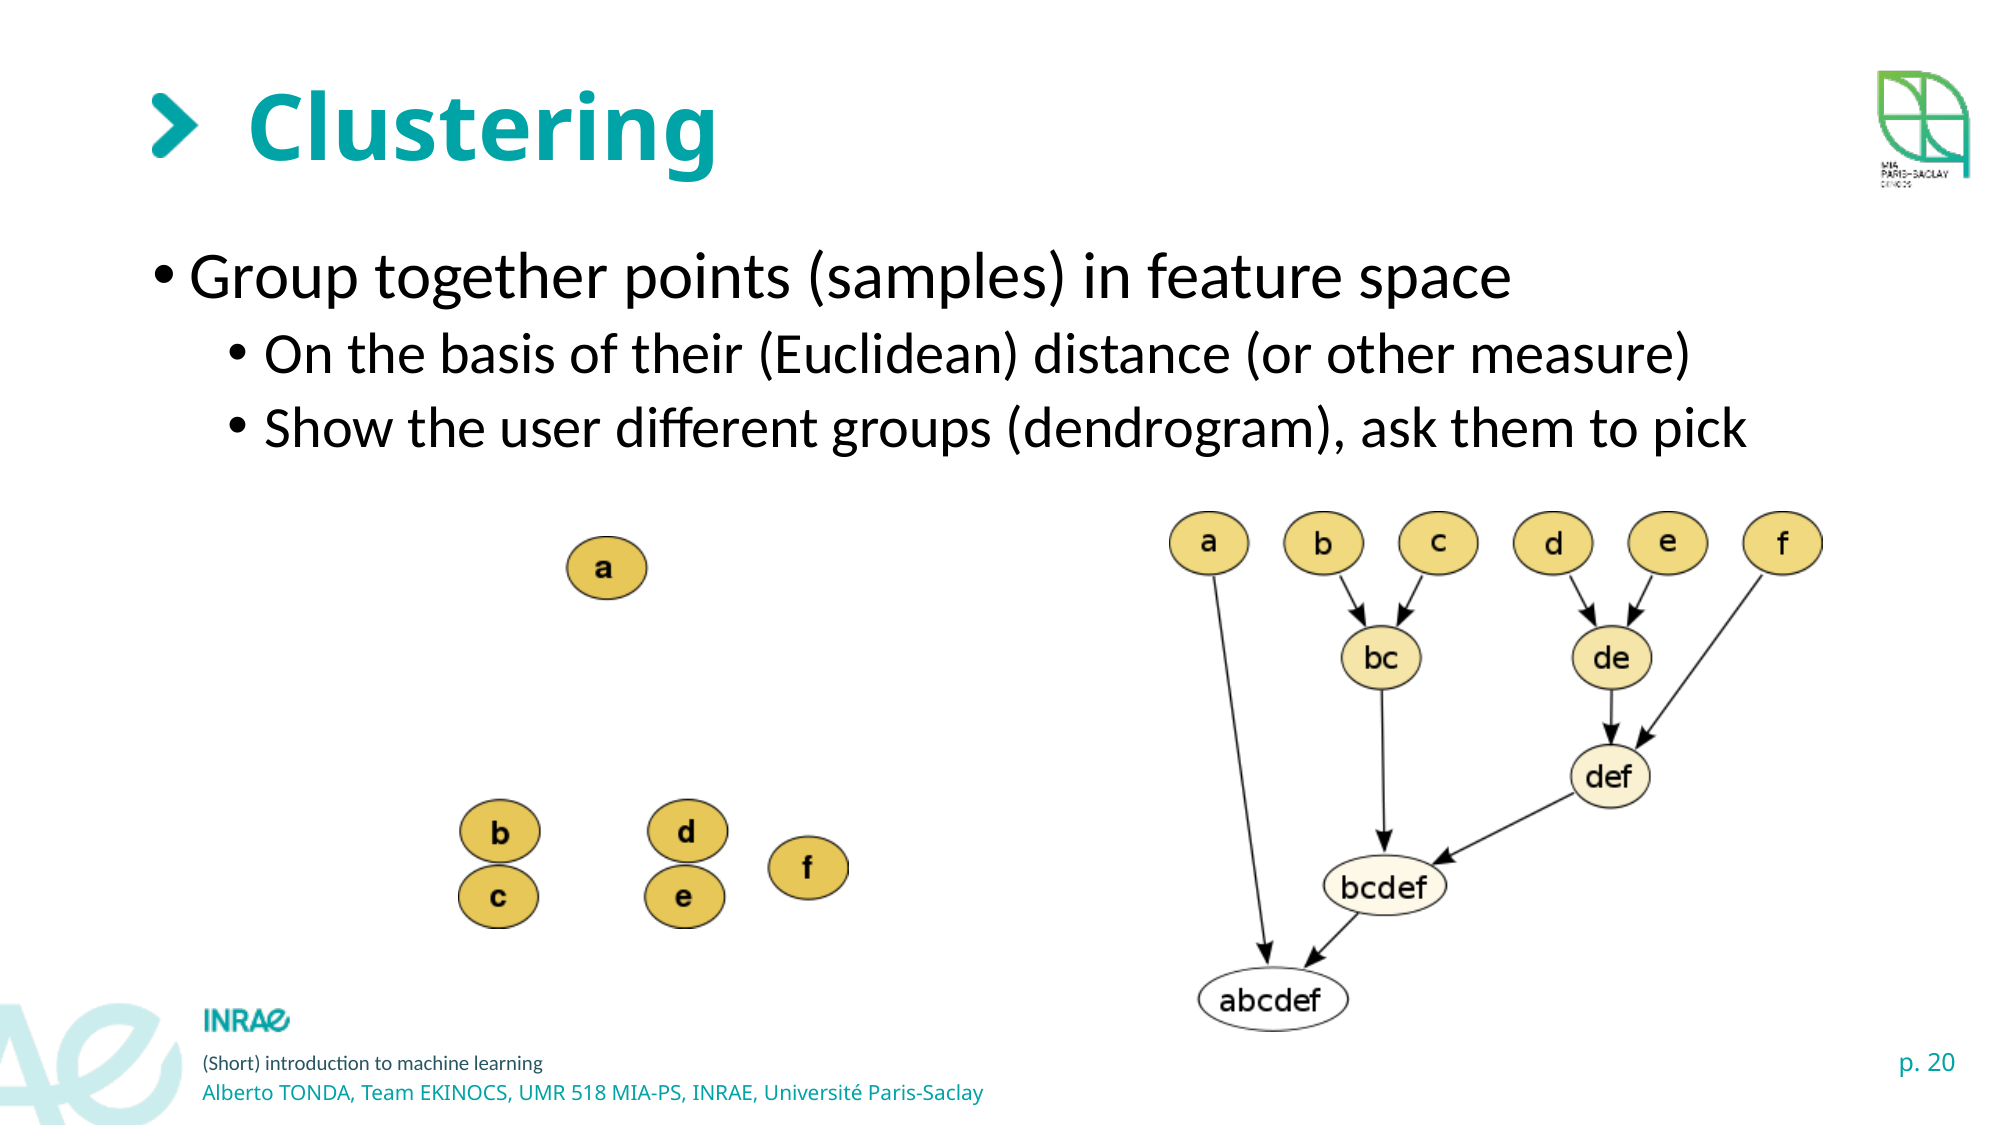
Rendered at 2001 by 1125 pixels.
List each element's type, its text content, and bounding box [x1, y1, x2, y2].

title Clustering [137, 59, 1863, 203]
picture [0, 996, 329, 1125]
picture [458, 536, 849, 929]
picture [1862, 54, 1986, 205]
picture [1169, 511, 1823, 1032]
picture [152, 93, 200, 158]
list Group together points (samples) in feature space On the basis of their (Euclidean) distance (or other measure) Show the user different groups (dendrogram), ask them to pick [137, 233, 1863, 1001]
